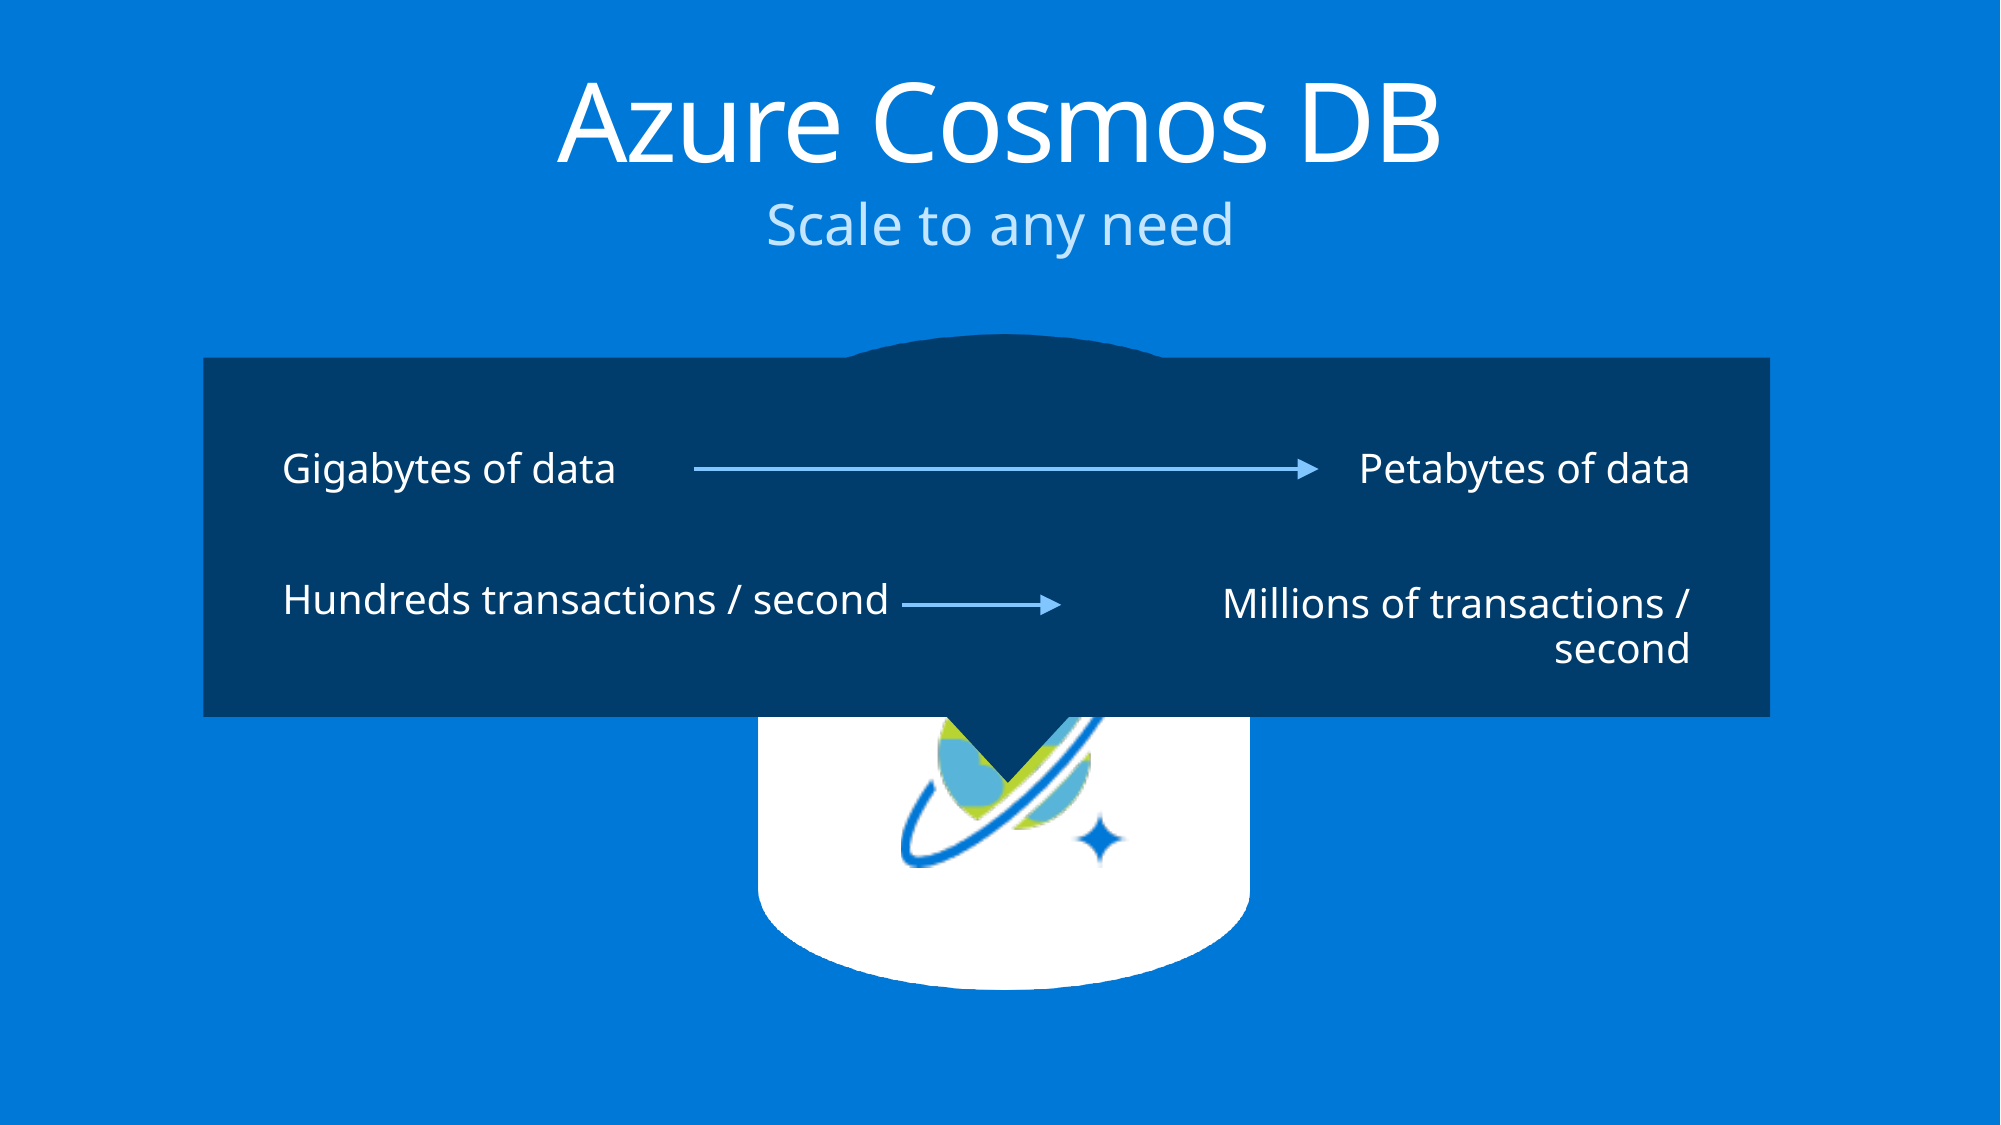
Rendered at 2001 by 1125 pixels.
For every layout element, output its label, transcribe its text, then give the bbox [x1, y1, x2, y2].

text_box [202, 356, 757, 718]
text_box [757, 334, 1250, 426]
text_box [757, 653, 1250, 990]
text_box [252, 426, 1721, 653]
text_box [1250, 356, 1771, 718]
text_box Scale to any need [31, 201, 1971, 273]
text_box Azure Cosmos DB [31, 52, 1971, 201]
